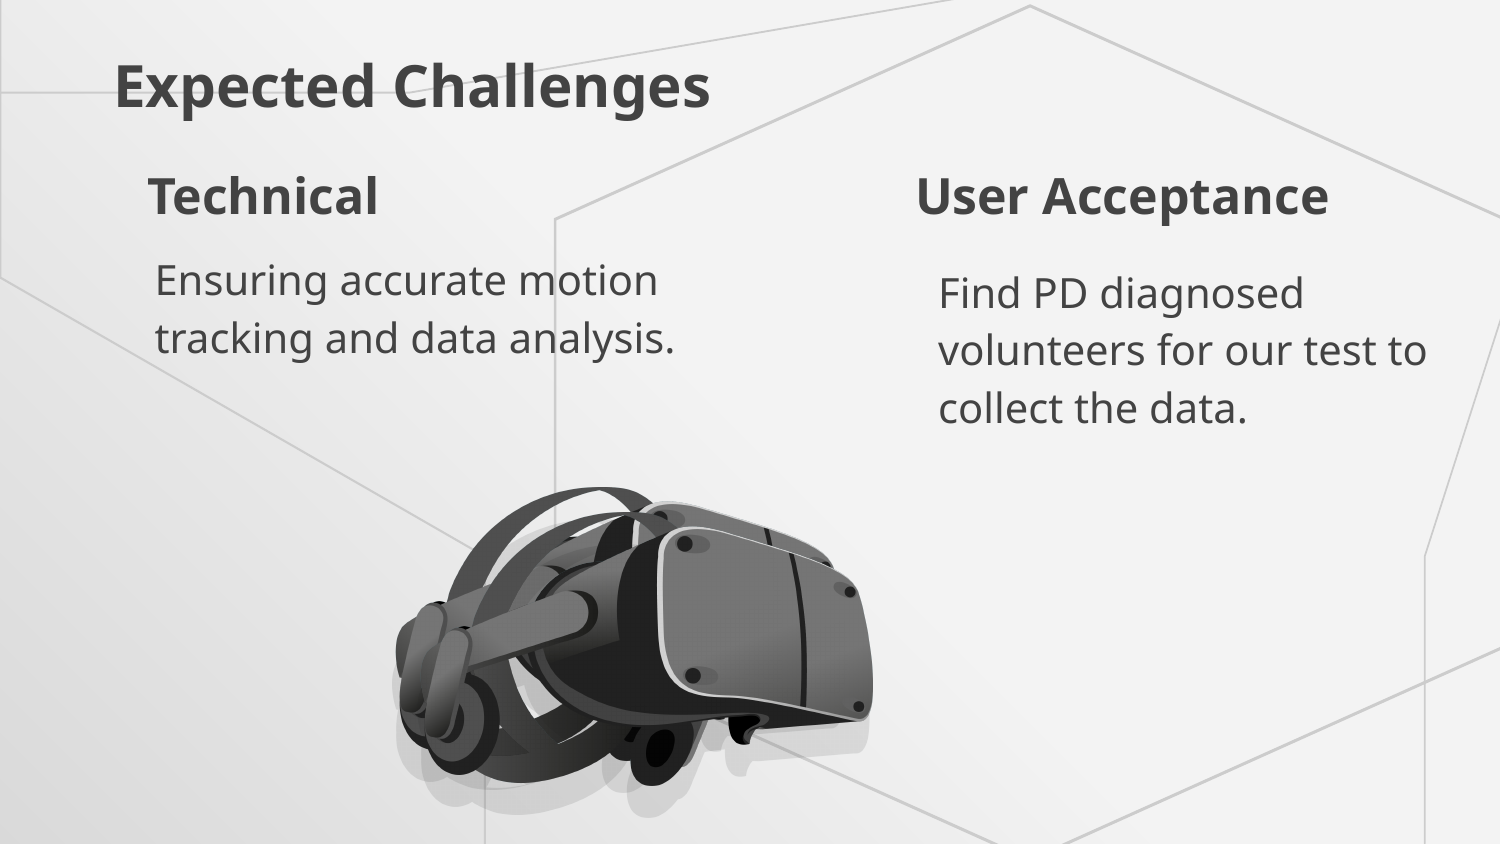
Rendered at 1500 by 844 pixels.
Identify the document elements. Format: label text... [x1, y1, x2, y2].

picture [392, 486, 874, 819]
text_box User Acceptance [900, 149, 1368, 219]
text_box Technical [132, 149, 459, 219]
title Expected Challenges [21, 36, 727, 131]
text_box Ensuring accurate motion tracking and data analysis. [116, 231, 727, 450]
text_box Find PD diagnosed volunteers for our test to collect the data. [900, 244, 1467, 462]
